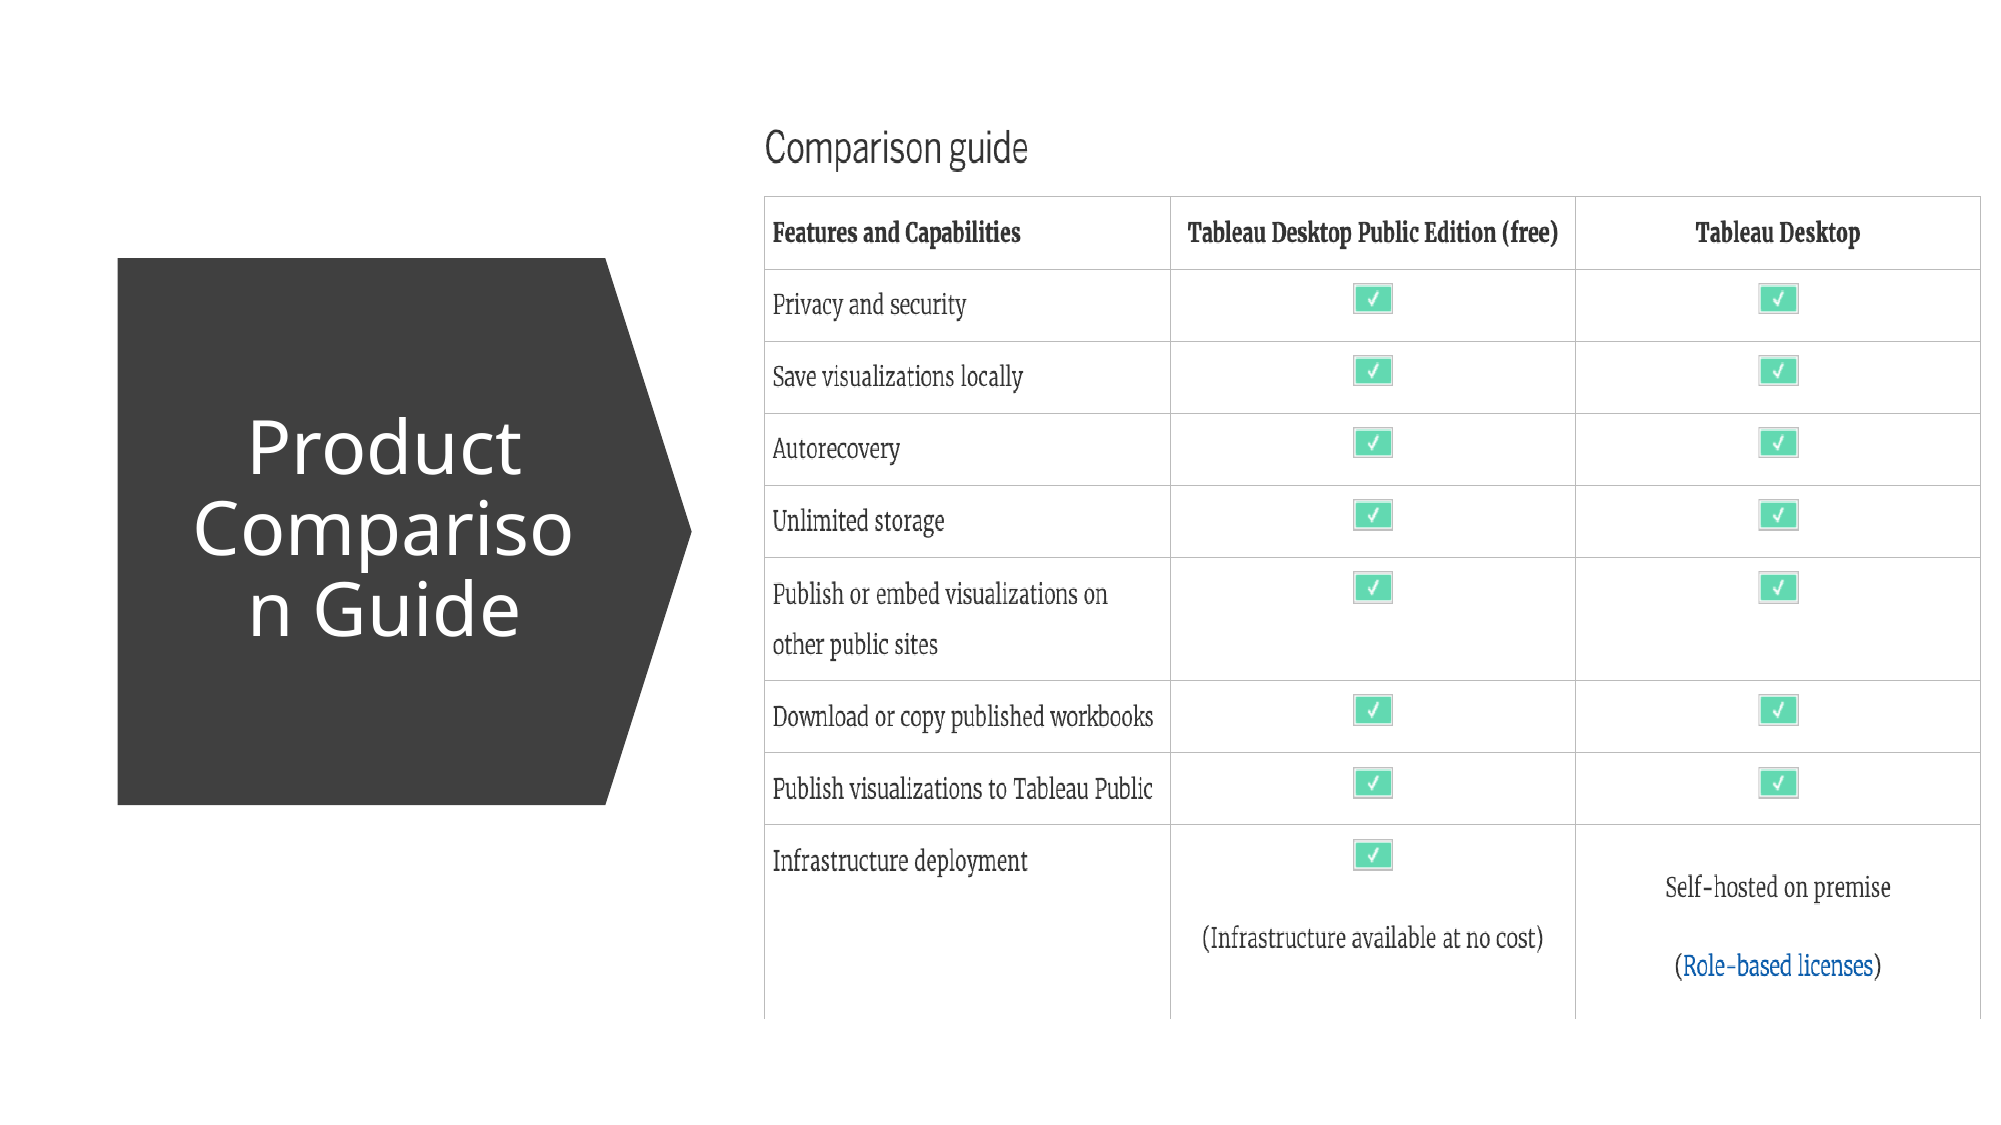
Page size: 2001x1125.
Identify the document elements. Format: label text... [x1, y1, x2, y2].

picture [742, 104, 2000, 1020]
text_box [116, 256, 694, 807]
title Product Comparison Guide [168, 322, 601, 741]
